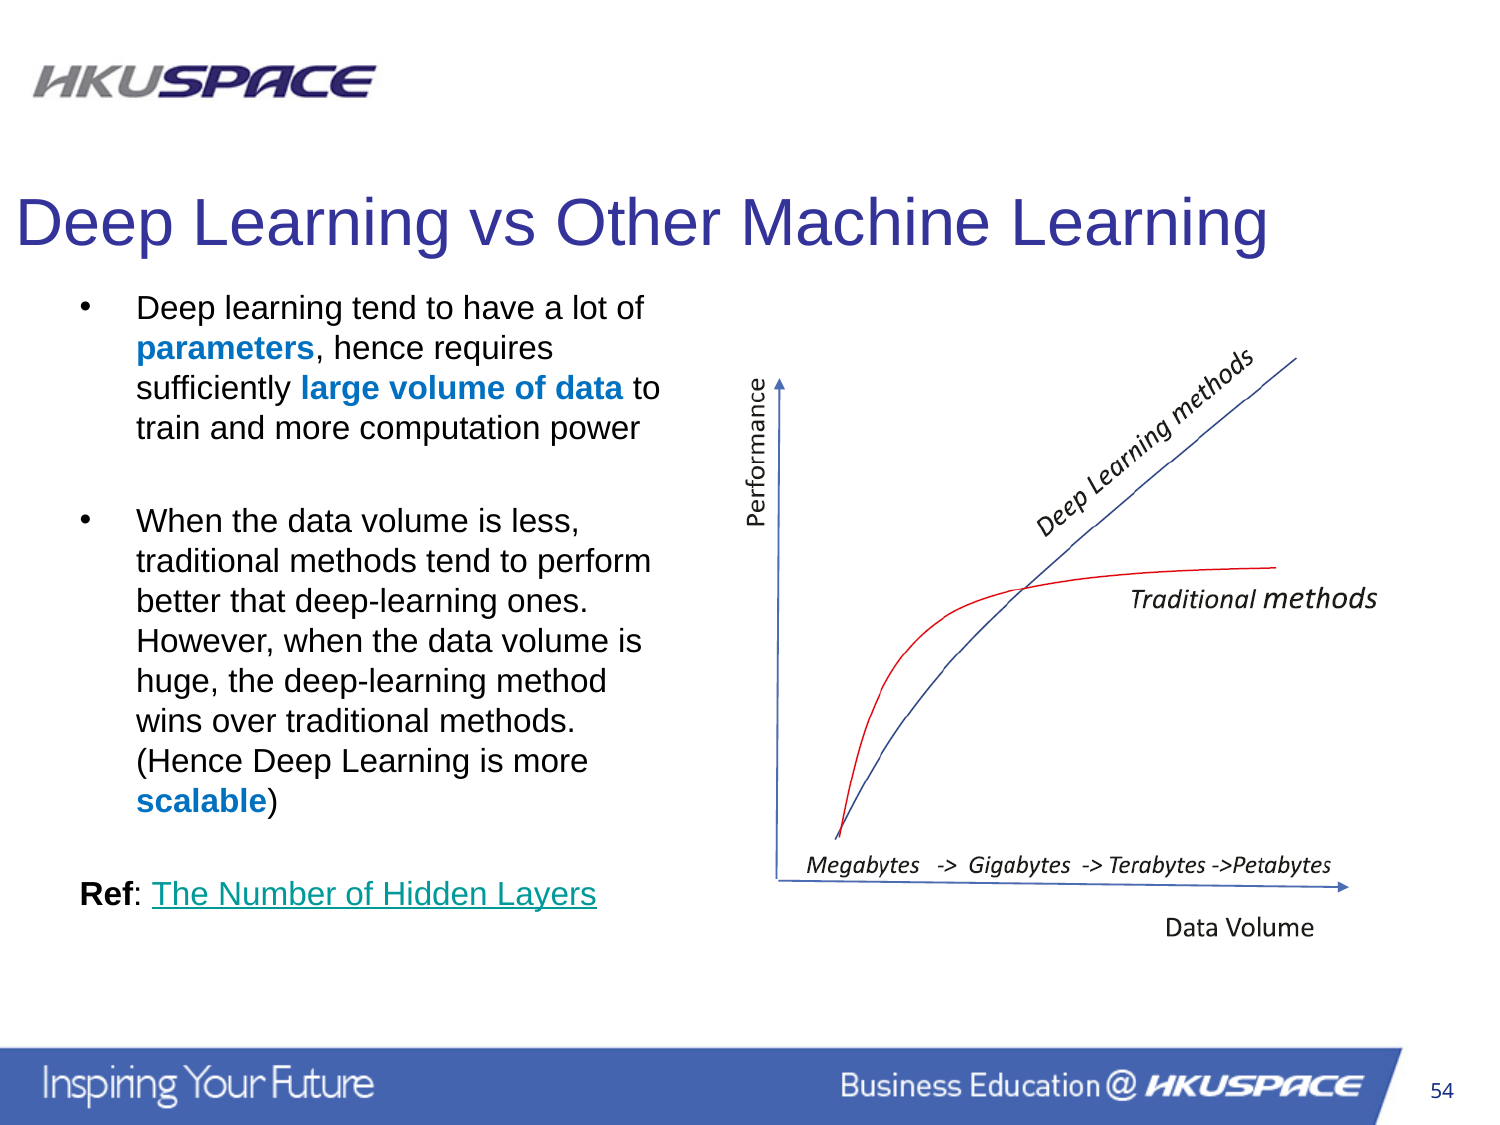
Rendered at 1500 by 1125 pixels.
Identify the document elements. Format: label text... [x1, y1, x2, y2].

title Deep Learning vs Other Machine Learning [0, 101, 1459, 266]
slide_number 54 [1415, 1070, 1499, 1125]
text_box Deep learning tend to have a lot of parameters, hence requires sufficiently large volume of data to train and more computation power When the data volume is less, traditional methods tend to perform better that deep-learning ones. However, when the data volume is huge, the deep-learning method wins over traditional methods. (Hence Deep Learning is more scalable) Ref: The Number of Hidden Layers [64, 278, 691, 1000]
picture [0, 0, 1500, 1125]
